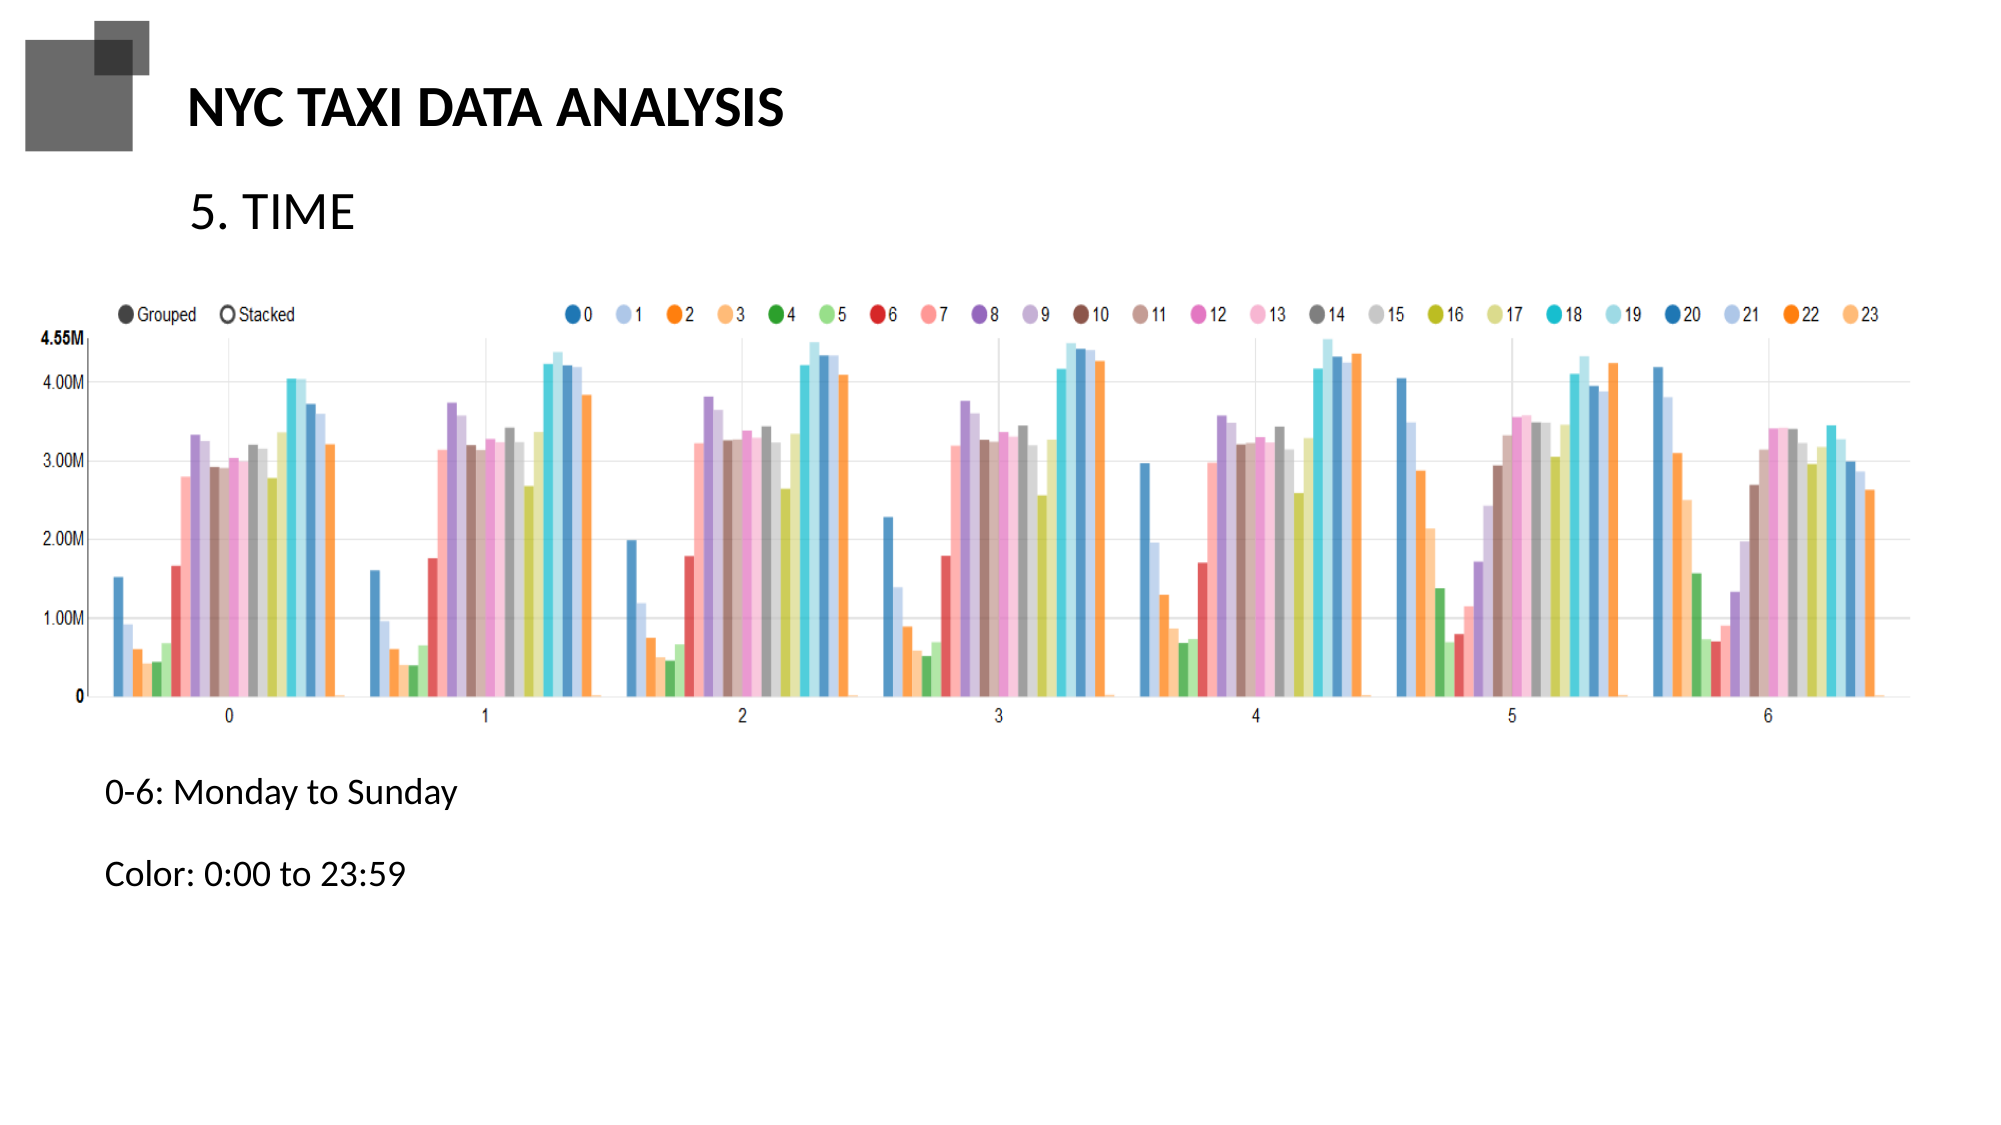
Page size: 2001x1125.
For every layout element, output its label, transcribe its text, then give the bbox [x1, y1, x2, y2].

text_box 0-6: Monday to Sunday [90, 759, 716, 820]
text_box Color: 0:00 to 23:59 [89, 841, 716, 901]
text_box [25, 39, 133, 152]
picture [26, 294, 1924, 759]
text_box [94, 20, 150, 76]
text_box 5. TIME [174, 168, 577, 248]
text_box NYC TAXI DATA ANALYSIS [172, 61, 855, 146]
